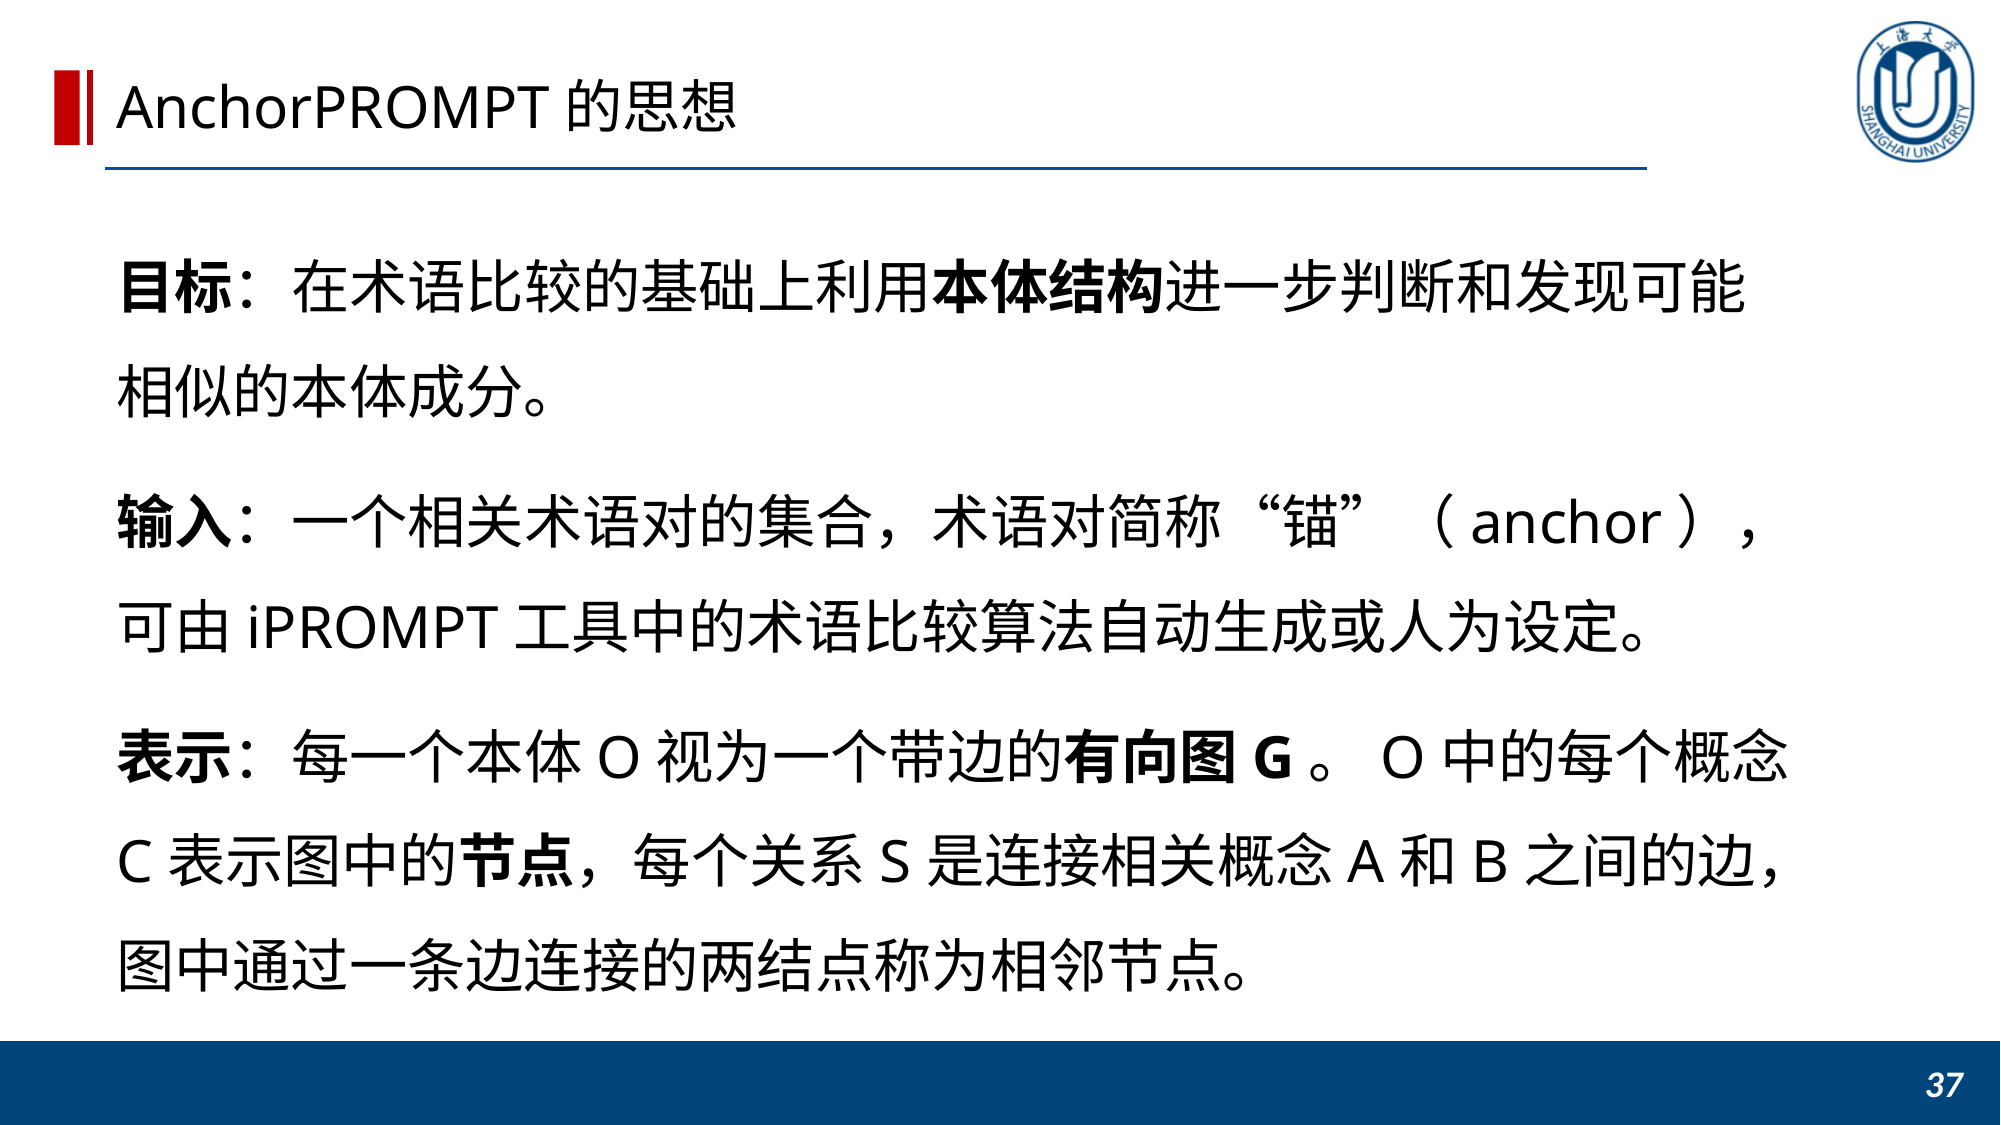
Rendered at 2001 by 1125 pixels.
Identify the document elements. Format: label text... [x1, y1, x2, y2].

slide_number 37 [1762, 1052, 1978, 1113]
text_box AnchorPROMPT的思想 [101, 63, 1152, 148]
picture [1855, 21, 1978, 163]
text_box 目标：在术语比较的基础上利用本体结构进一步判断和发现可能相似的本体成分。 输入：一个相关术语对的集合，术语对简称“锚”（anchor），可由iPROMPT工具中的术语比较算法自动生成或人为设定。 表示：每一个本体O视为一个带边的有向图G。O中的每个概念C表示图中的节点，每个关系S是连接相关概念A和B之间的边，图中通过一条边连接的两结点称为相邻节点。 [101, 207, 1817, 1007]
